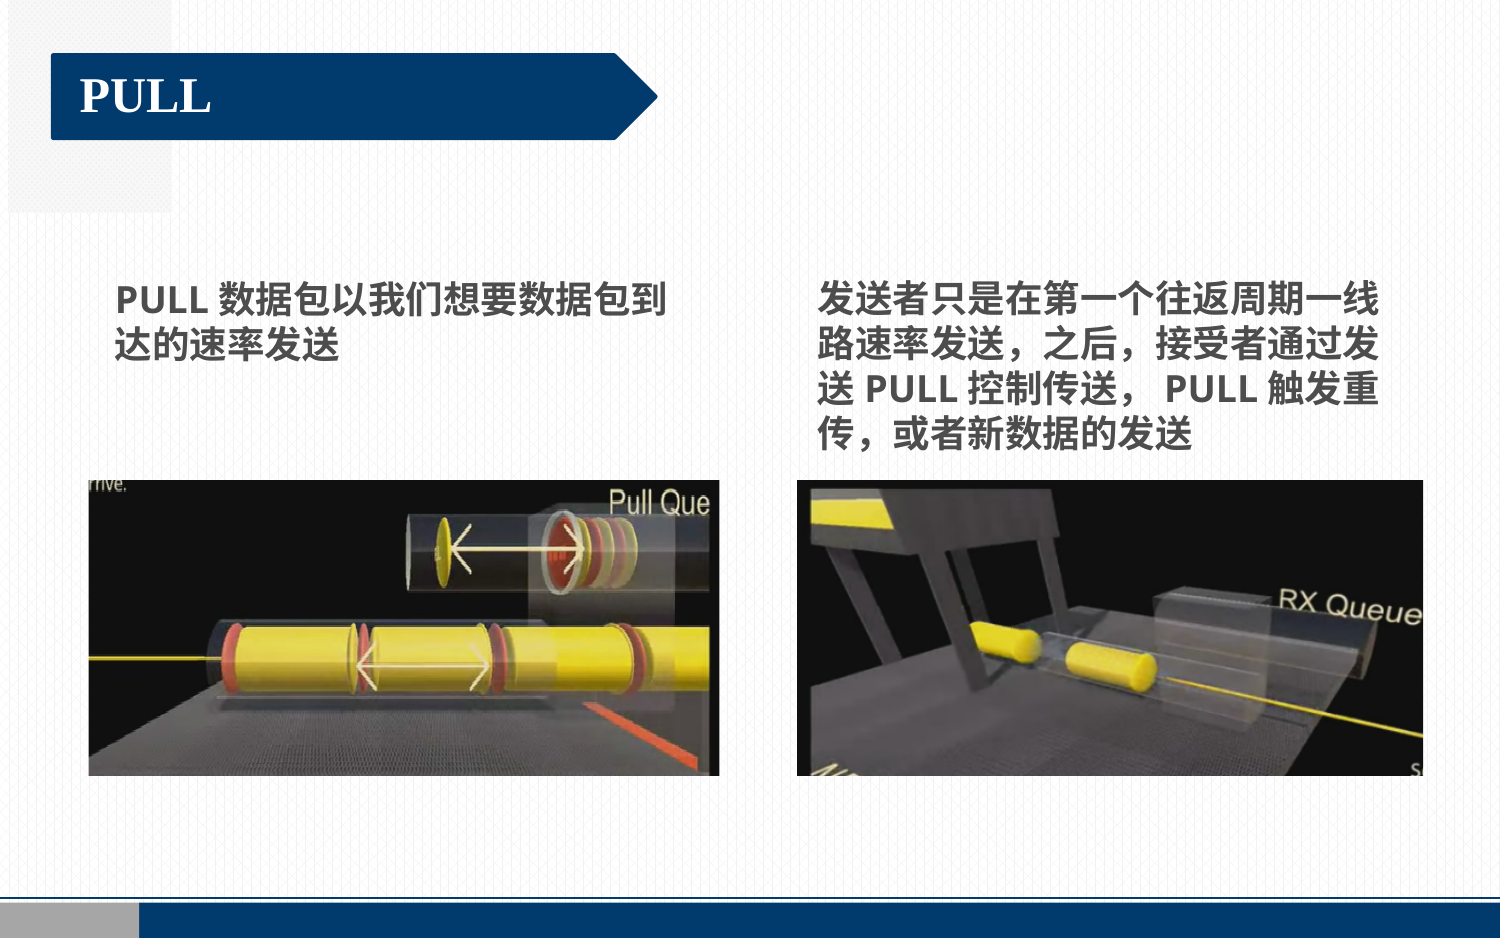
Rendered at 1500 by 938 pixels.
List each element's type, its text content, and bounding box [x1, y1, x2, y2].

picture [88, 479, 720, 777]
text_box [52, 55, 656, 139]
picture [796, 479, 1424, 777]
text_box 发送者只是在第一个往返周期一线路速率发送，之后，接受者通过发送PULL控制传送，PULL触发重传，或者新数据的发送 [803, 267, 1418, 478]
text_box PULL数据包以我们想要数据包到达的速率发送 [100, 268, 715, 373]
picture [7, 0, 172, 213]
